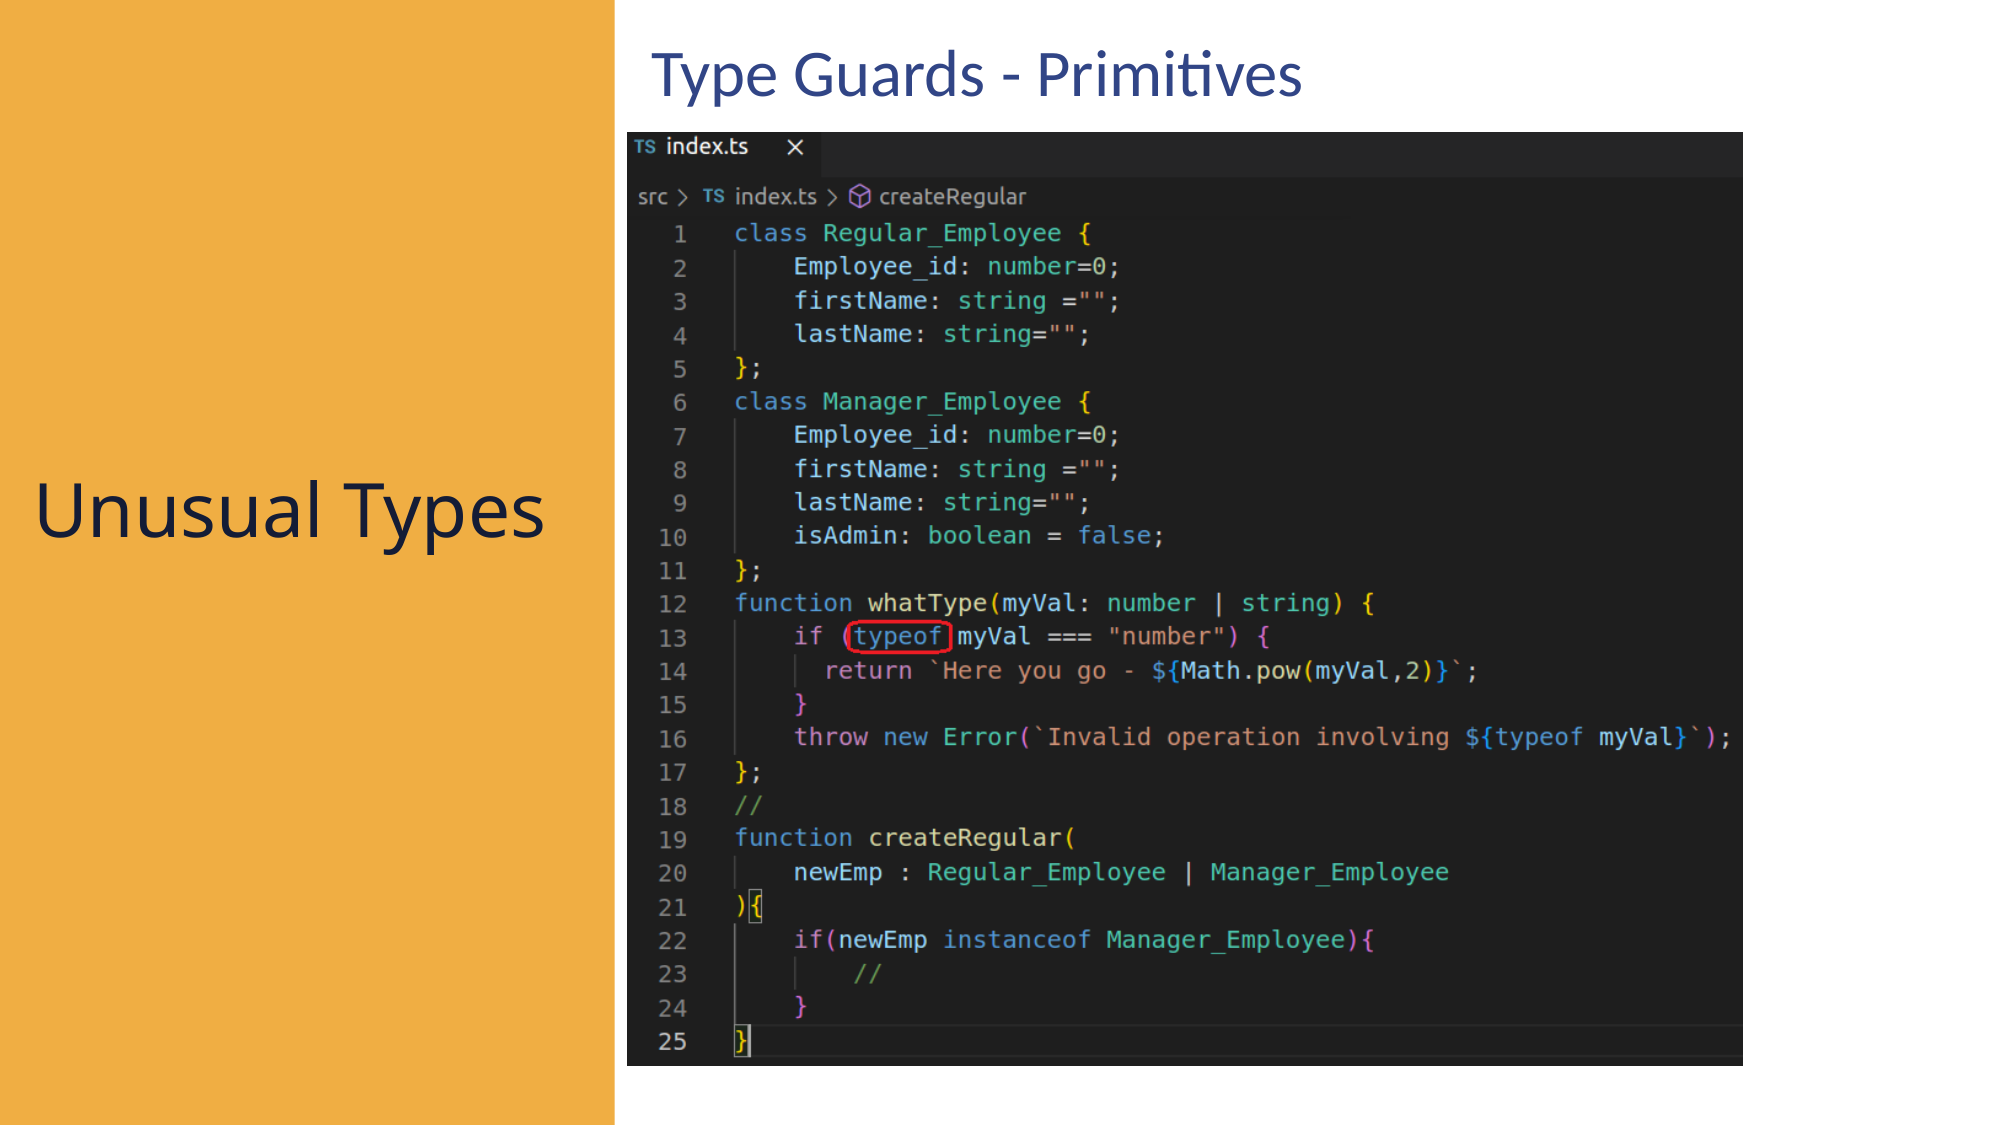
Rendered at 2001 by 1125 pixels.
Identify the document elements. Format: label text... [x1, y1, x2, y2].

list Type Guards - Primitives [651, 21, 1623, 115]
picture [627, 132, 1743, 1066]
list Unusual Types [33, 282, 596, 724]
